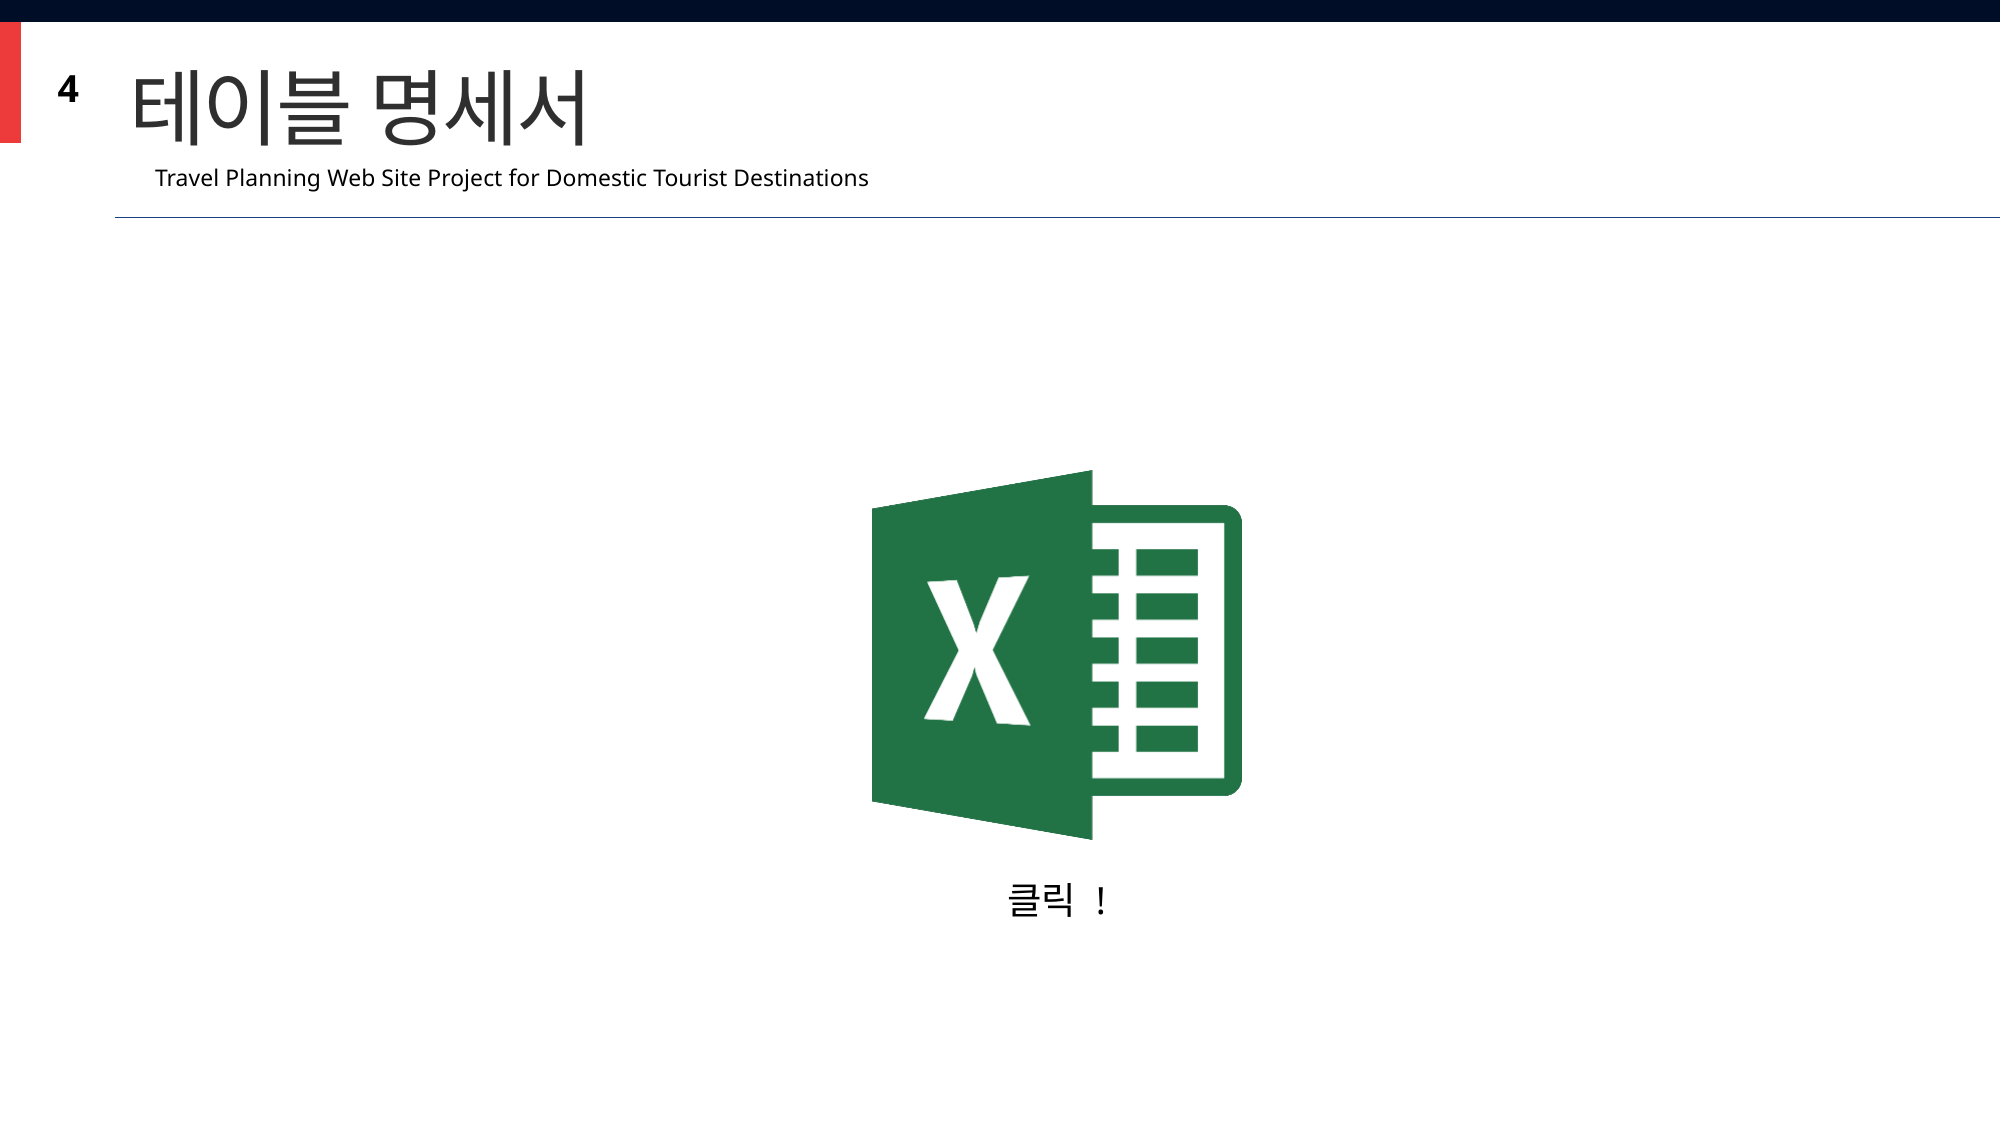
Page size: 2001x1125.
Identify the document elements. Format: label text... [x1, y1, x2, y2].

text_box [0, 21, 22, 144]
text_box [872, 470, 1242, 931]
text_box [0, 0, 2000, 22]
text_box Travel Planning Web Site Project for Domestic Tourist Destinations [140, 156, 886, 199]
text_box 테이블 명세서 [114, 48, 955, 164]
text_box 4 [42, 57, 95, 117]
